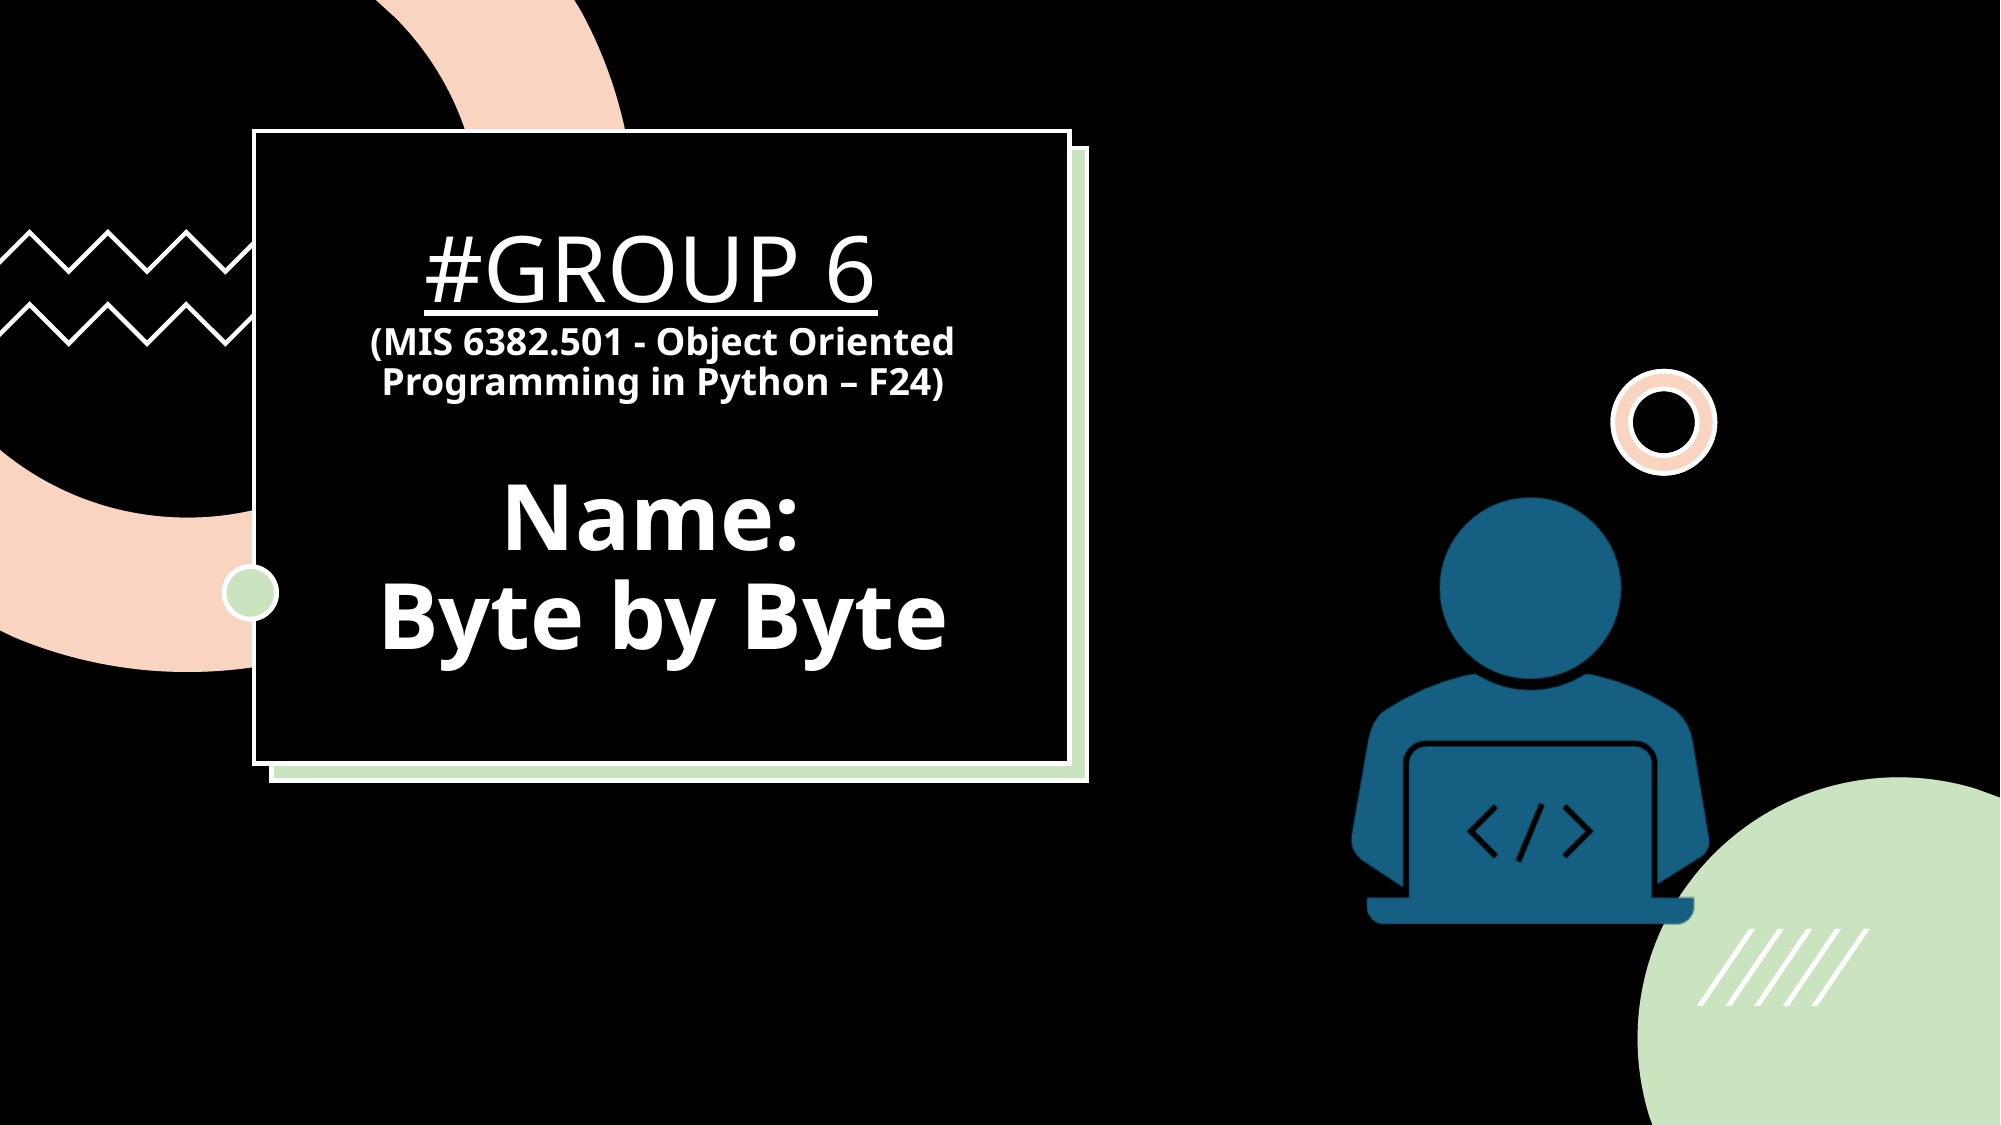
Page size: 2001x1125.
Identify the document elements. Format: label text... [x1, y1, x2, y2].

text_box [373, 0, 627, 129]
text_box [0, 0, 2000, 1125]
text_box [0, 229, 252, 275]
text_box [0, 301, 252, 347]
text_box [1636, 775, 2000, 1125]
text_box [0, 447, 252, 674]
title #GROUP 6 (MIS 6382.501 - Object Oriented Programming in Python – F24) Name: Byte by Byte [299, 172, 1027, 721]
text_box [222, 565, 279, 621]
text_box [1611, 369, 1717, 422]
text_box [270, 146, 1089, 782]
text_box [252, 129, 1071, 765]
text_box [1696, 928, 1871, 1007]
picture [1266, 422, 1796, 952]
